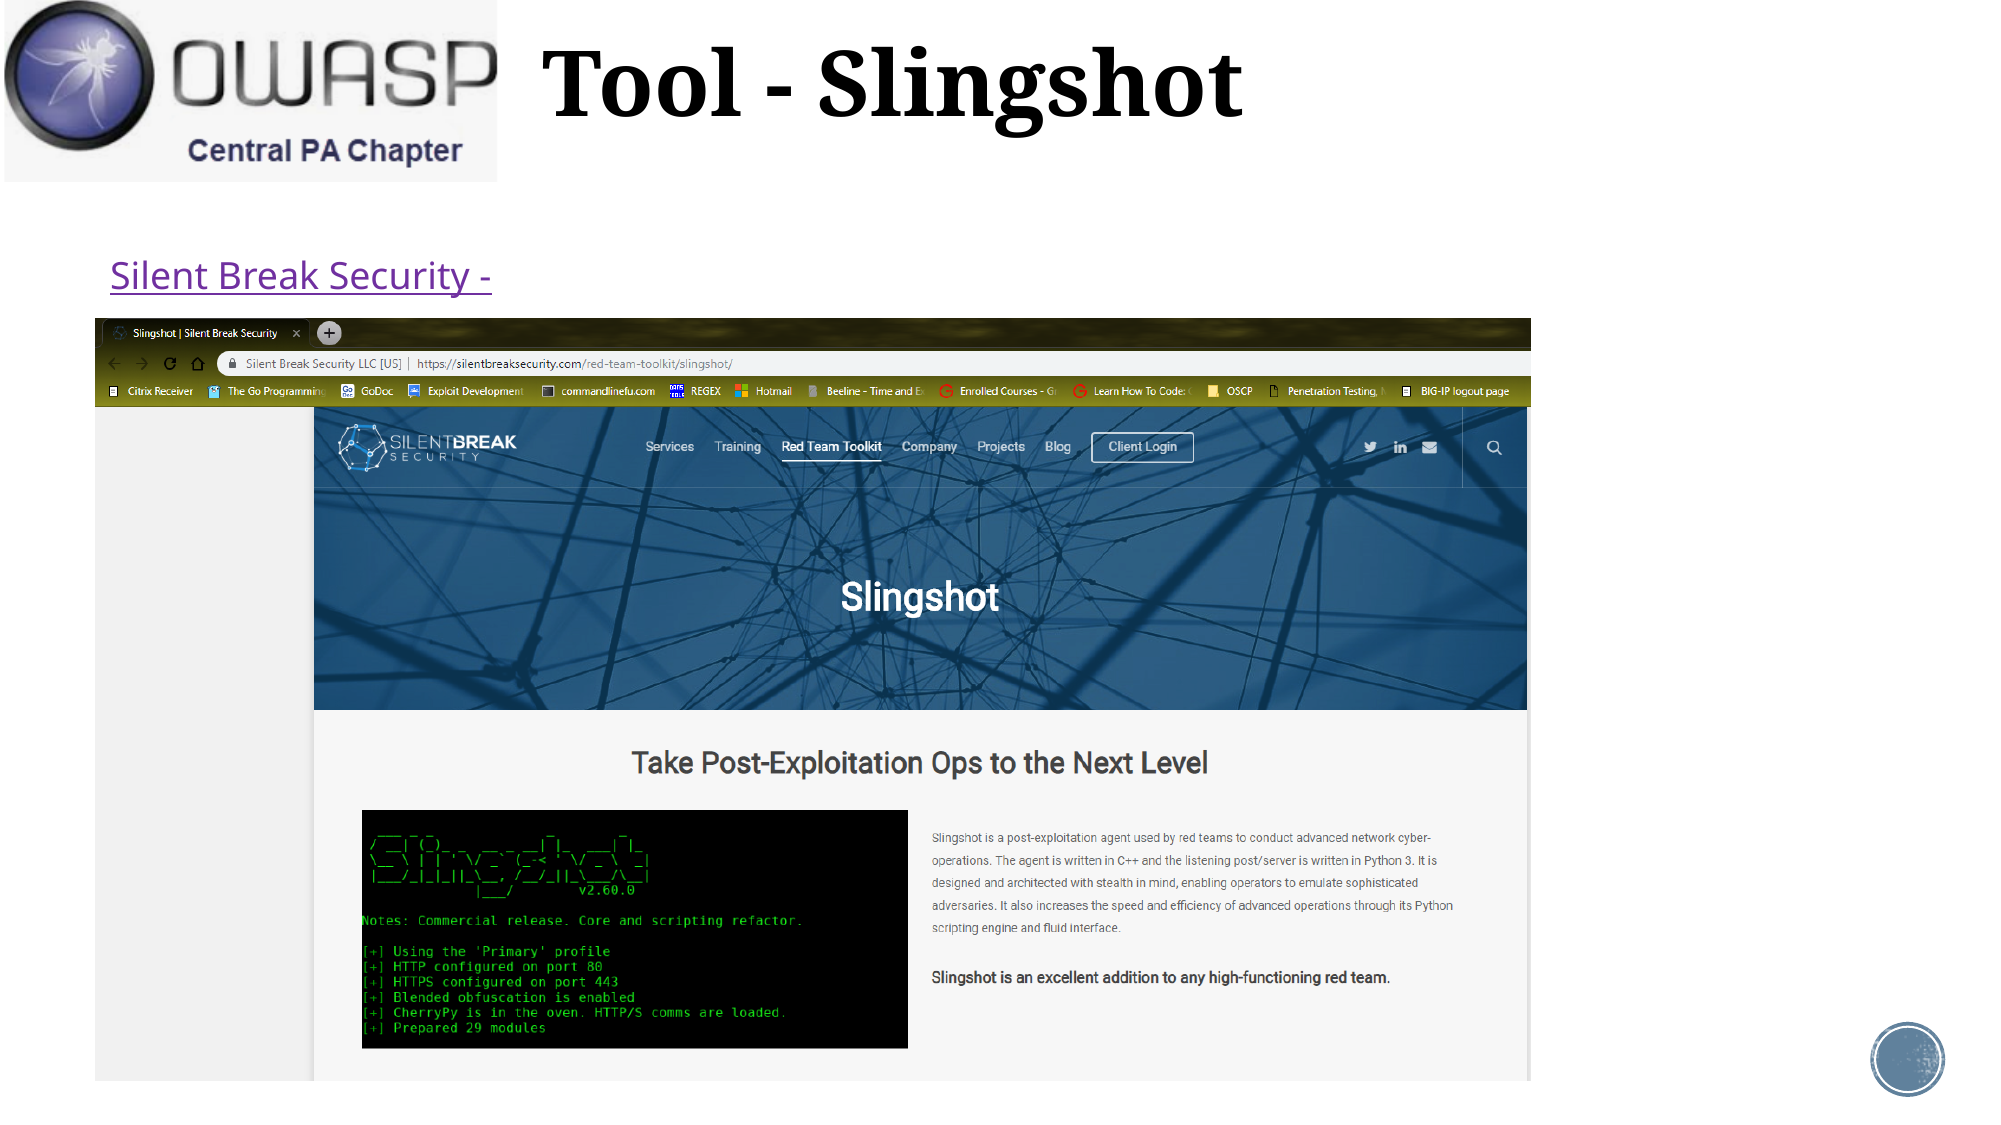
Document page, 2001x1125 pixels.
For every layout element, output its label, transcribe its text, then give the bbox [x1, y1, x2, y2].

picture [95, 318, 1531, 1081]
title Tool - Slingshot [527, 30, 2000, 144]
picture [0, 0, 502, 182]
text_box Silent Break Security - [95, 244, 1842, 626]
